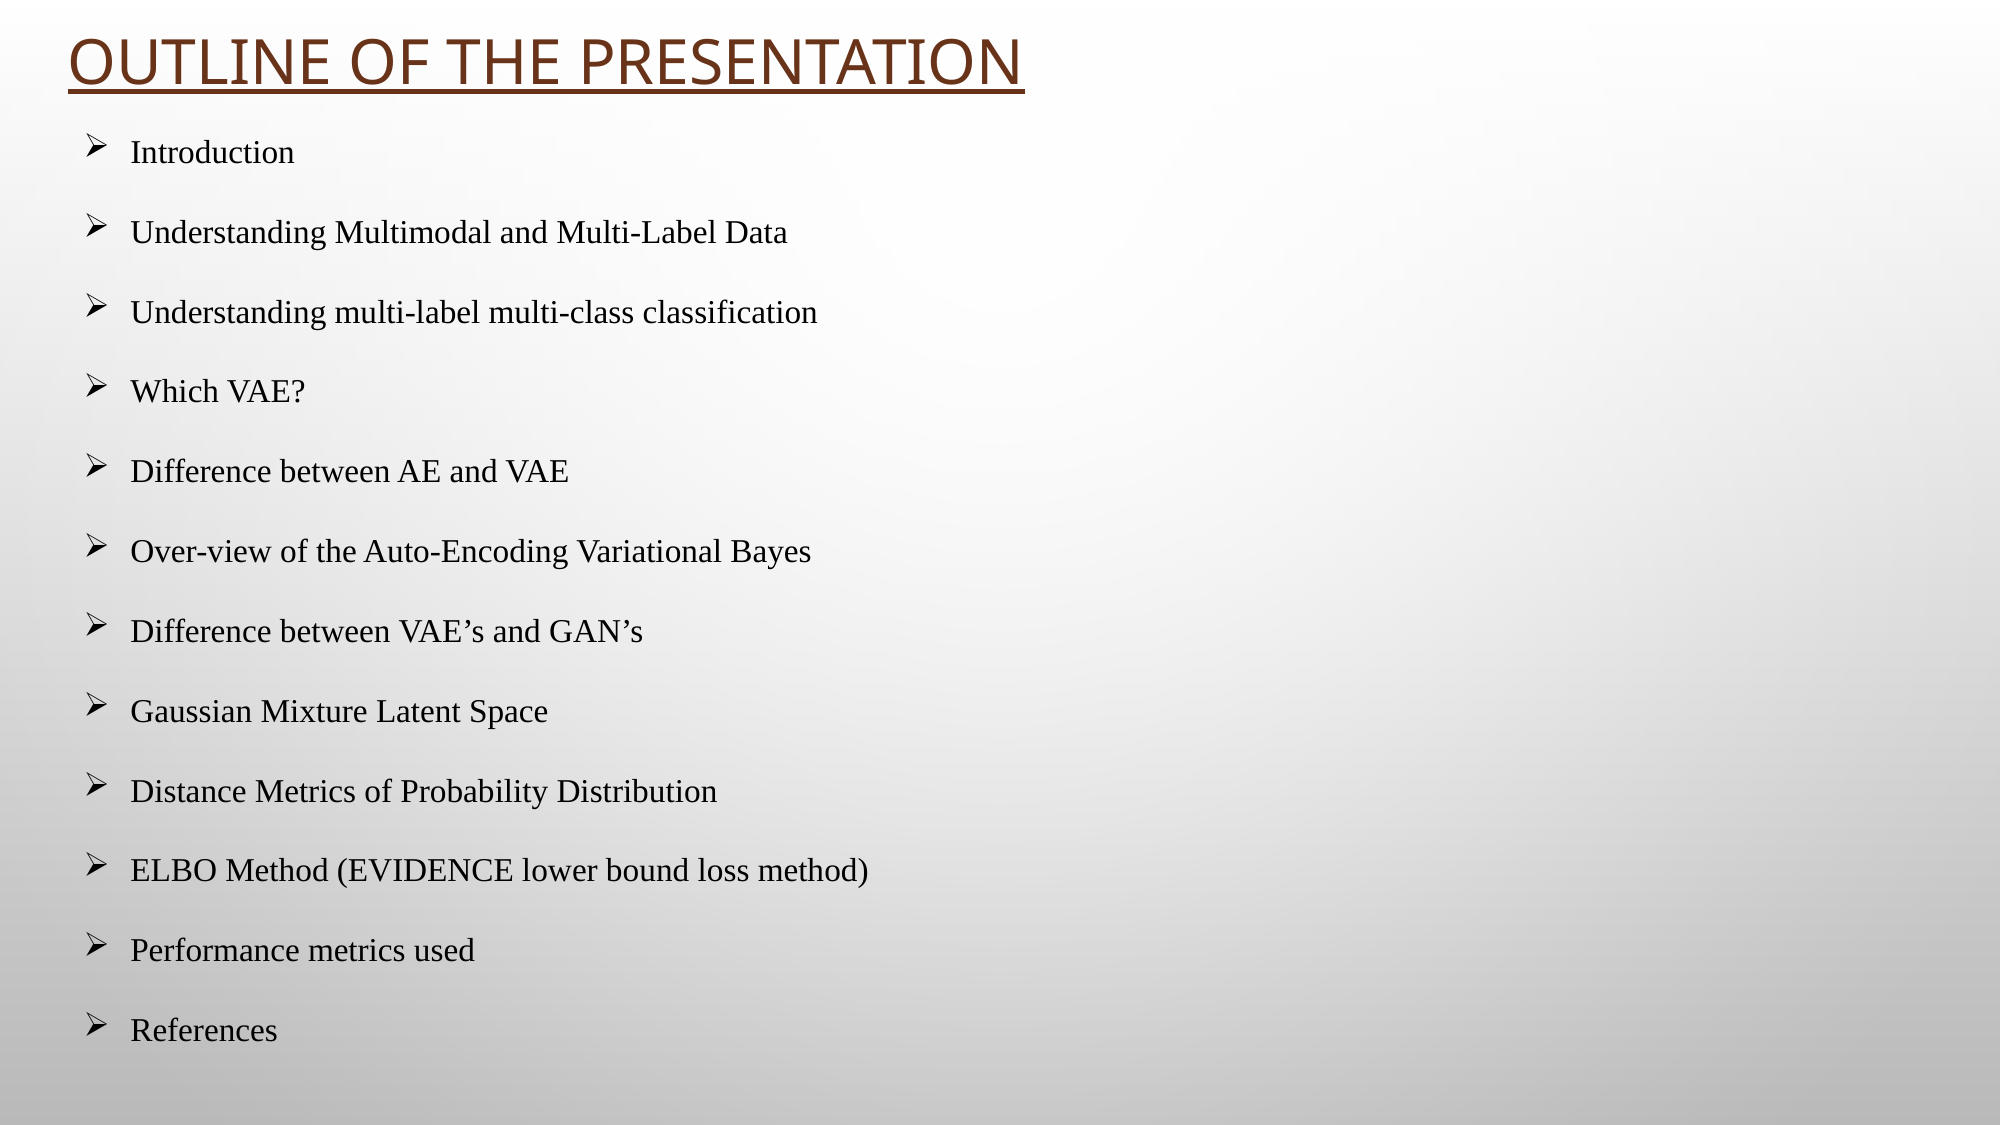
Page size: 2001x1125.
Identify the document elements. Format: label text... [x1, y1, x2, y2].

text_box Introduction Understanding Multimodal and Multi-Label Data Understanding multi-label multi-class classification Which VAE? Difference between AE and VAE Over-view of the Auto-Encoding Variational Bayes Difference between VAE’s and GAN’s Gaussian Mixture Latent Space Distance Metrics of Probability Distribution ELBO Method (EVIDENCE lower bound loss method) Performance metrics used References [68, 122, 1915, 1056]
title Outline of the presentation [52, 23, 1948, 123]
picture [0, 0, 2000, 1125]
